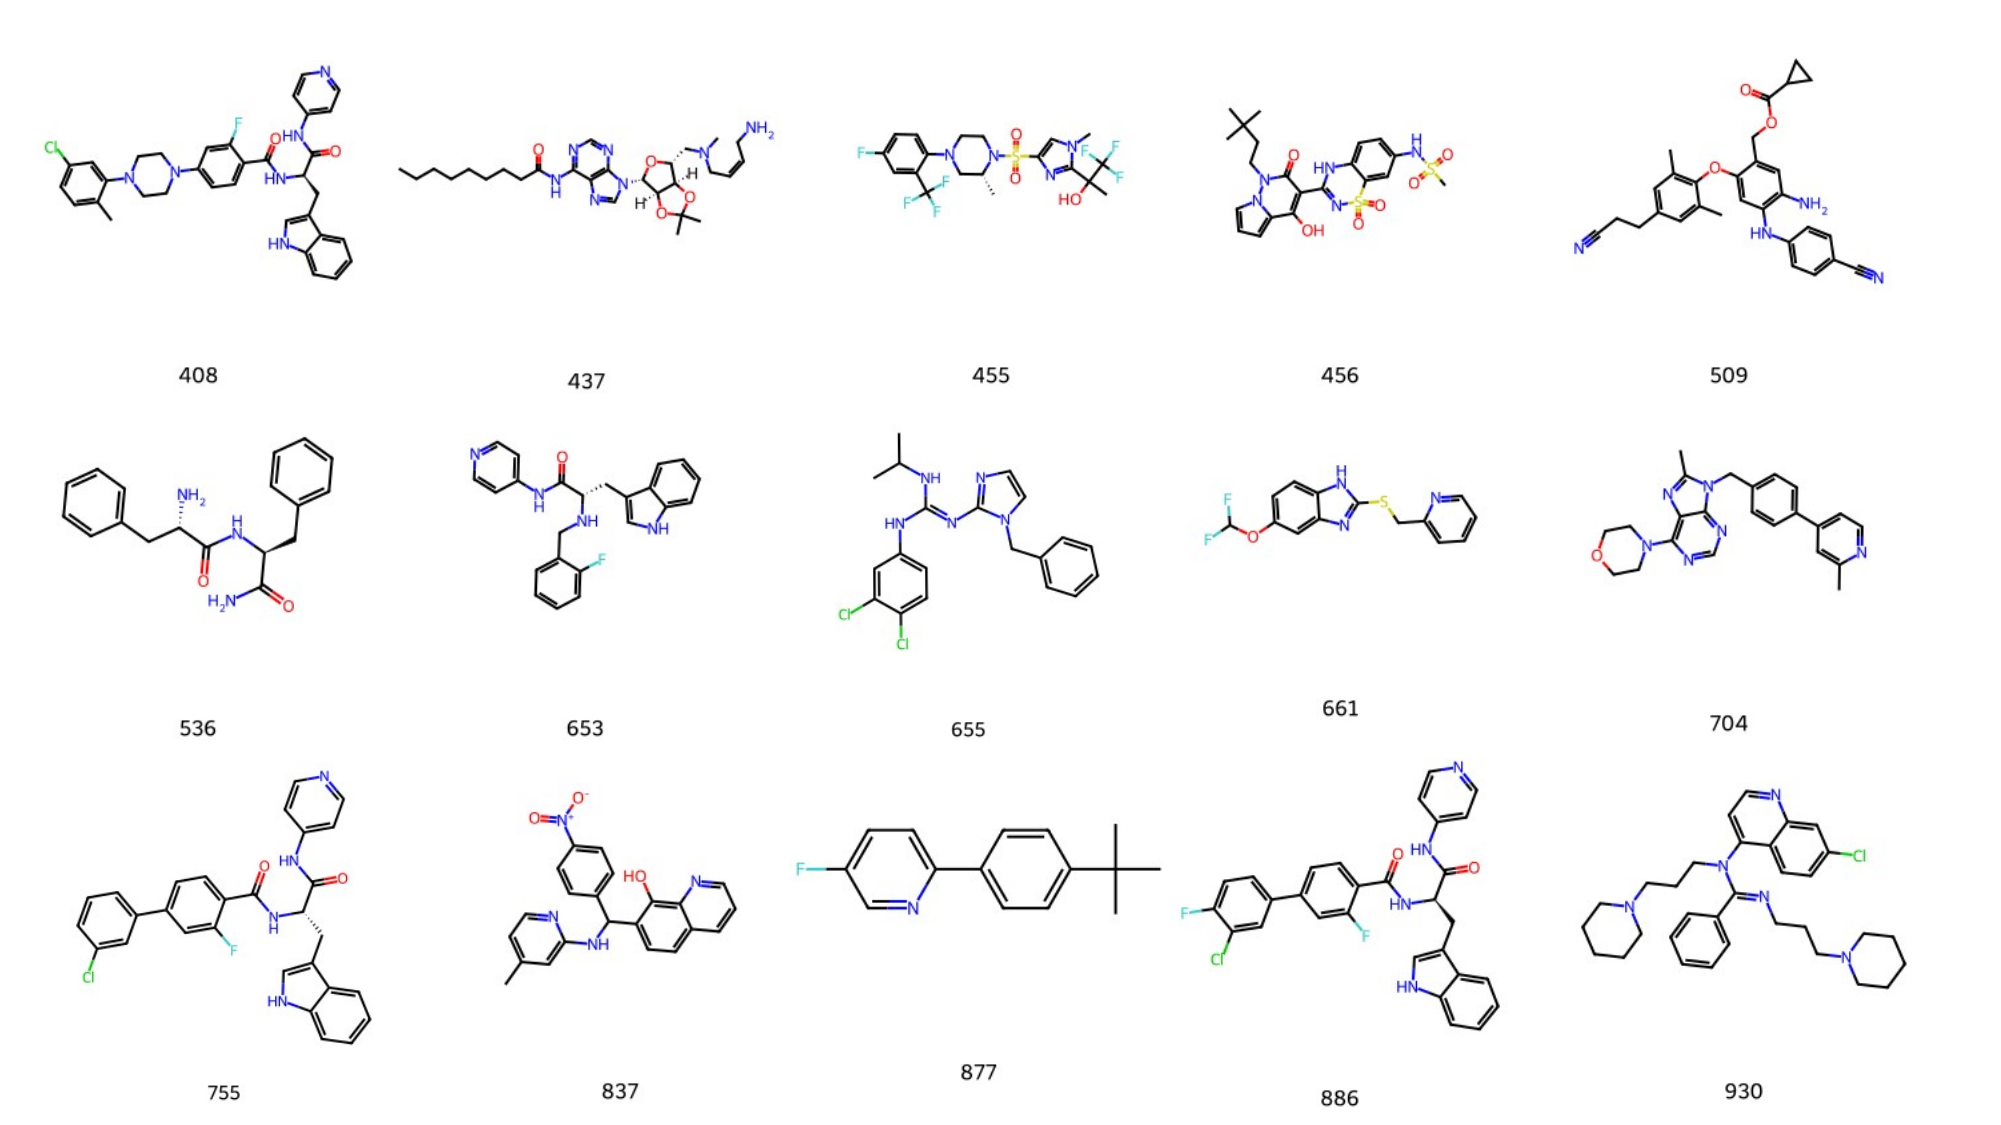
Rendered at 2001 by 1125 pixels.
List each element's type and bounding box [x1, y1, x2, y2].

picture [780, 811, 1168, 1090]
picture [1207, 92, 1479, 393]
picture [1584, 438, 1929, 741]
picture [55, 433, 356, 746]
picture [846, 114, 1153, 393]
picture [388, 108, 793, 399]
picture [479, 775, 758, 1125]
picture [1567, 778, 1922, 1109]
picture [835, 424, 1114, 746]
picture [1170, 751, 1521, 1116]
picture [1187, 452, 1499, 726]
picture [1567, 54, 1929, 393]
picture [32, 60, 380, 393]
picture [41, 759, 389, 1109]
picture [463, 433, 718, 746]
